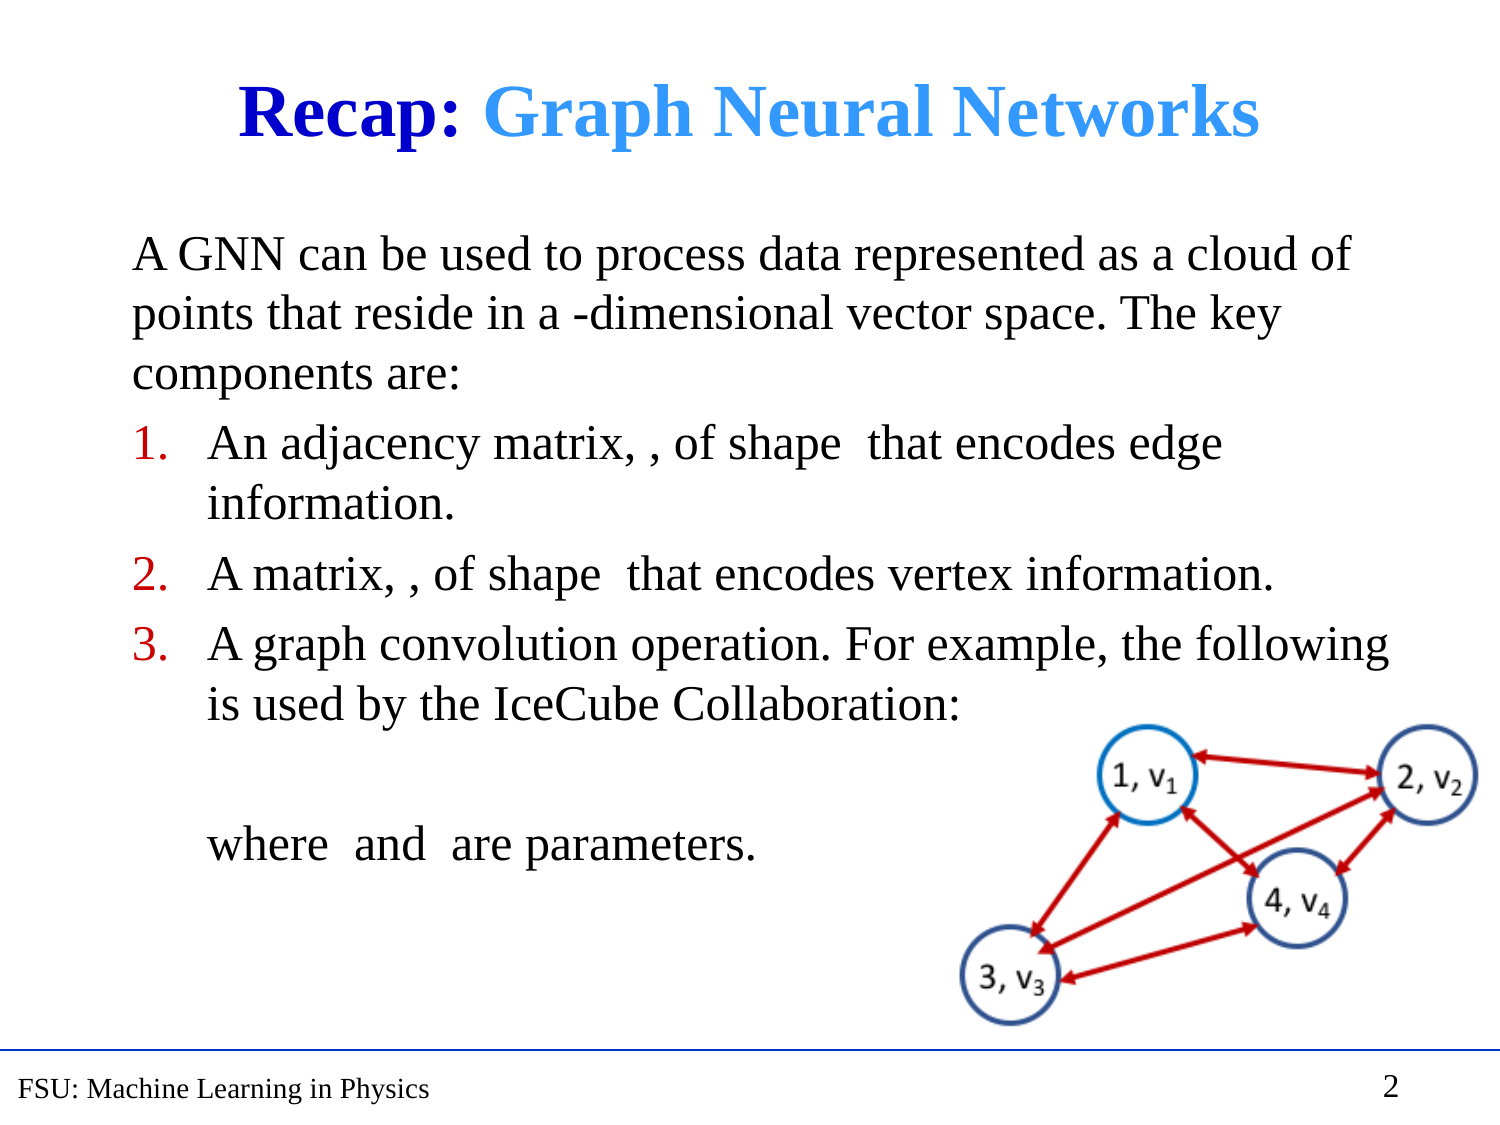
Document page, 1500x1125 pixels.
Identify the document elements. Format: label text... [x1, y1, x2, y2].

picture [944, 687, 1500, 1046]
title Recap: Graph Neural Networks [112, 37, 1388, 176]
